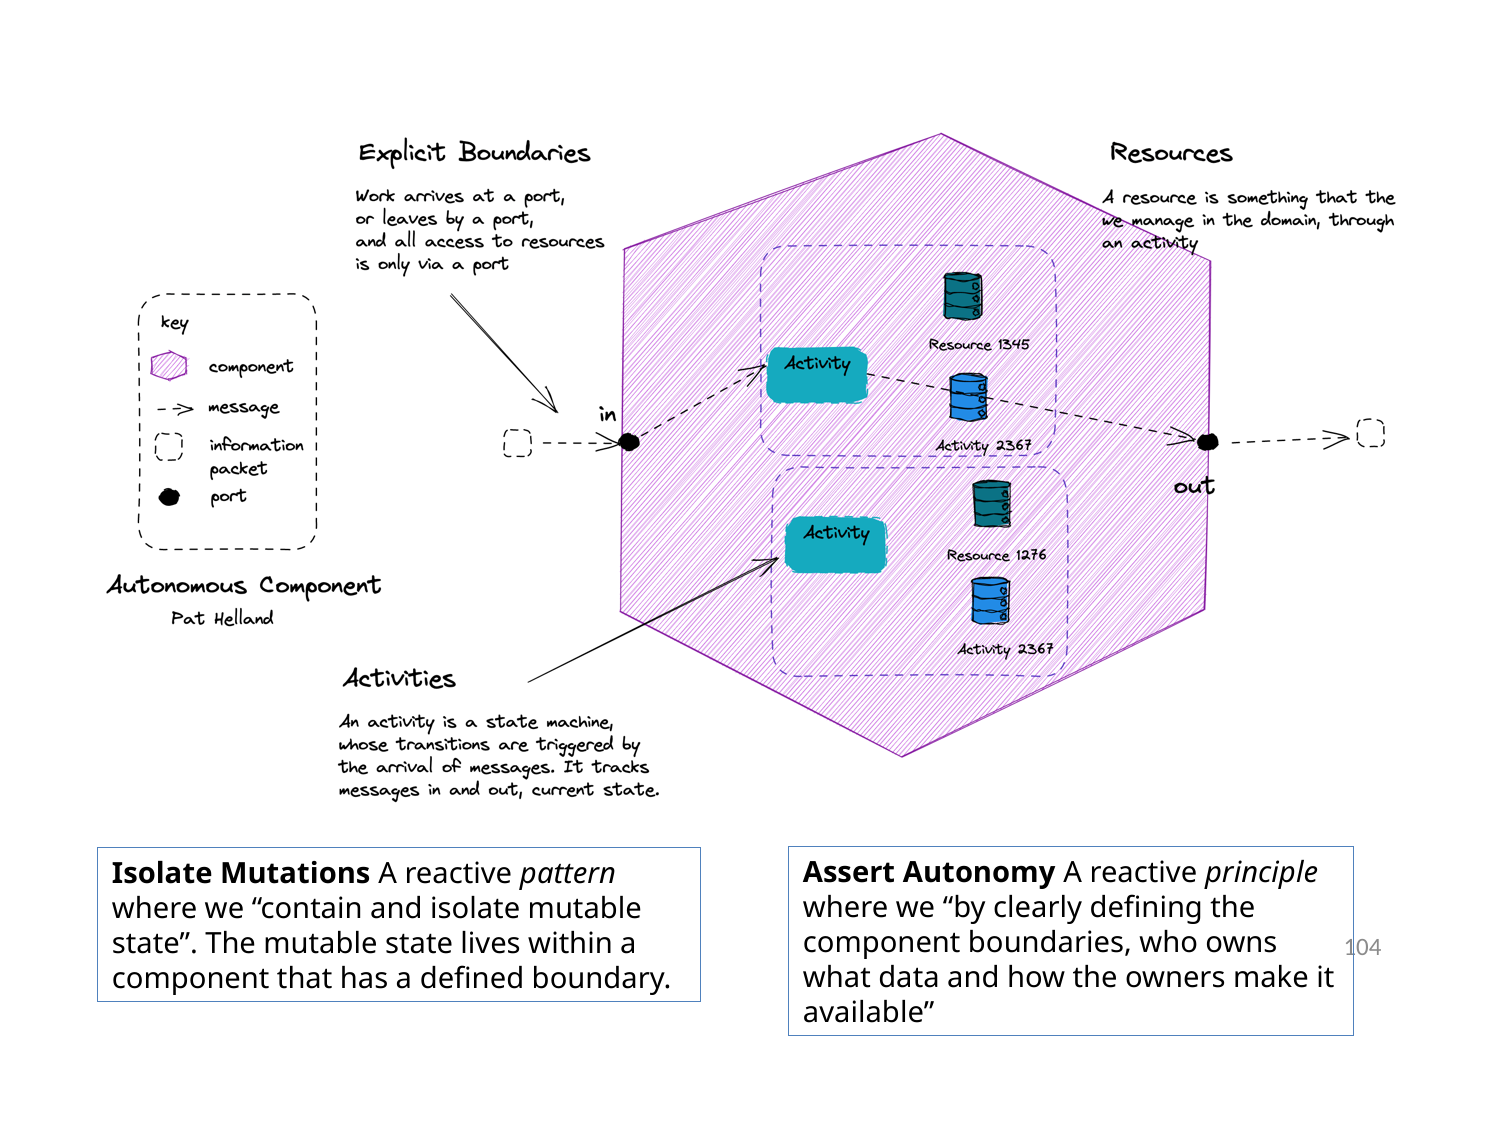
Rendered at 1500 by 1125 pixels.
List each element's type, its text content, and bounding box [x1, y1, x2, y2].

slide_number 104 [1354, 922, 1397, 968]
text_box Assert Autonomy A reactive principle where we “by clearly defining the component boundaries, who owns what data and how the owners make it available” [788, 846, 1354, 1036]
picture [96, 124, 1403, 810]
text_box Isolate Mutations A reactive pattern where we “contain and isolate mutable state”. The mutable state lives within a component that has a defined boundary. [97, 847, 701, 1002]
